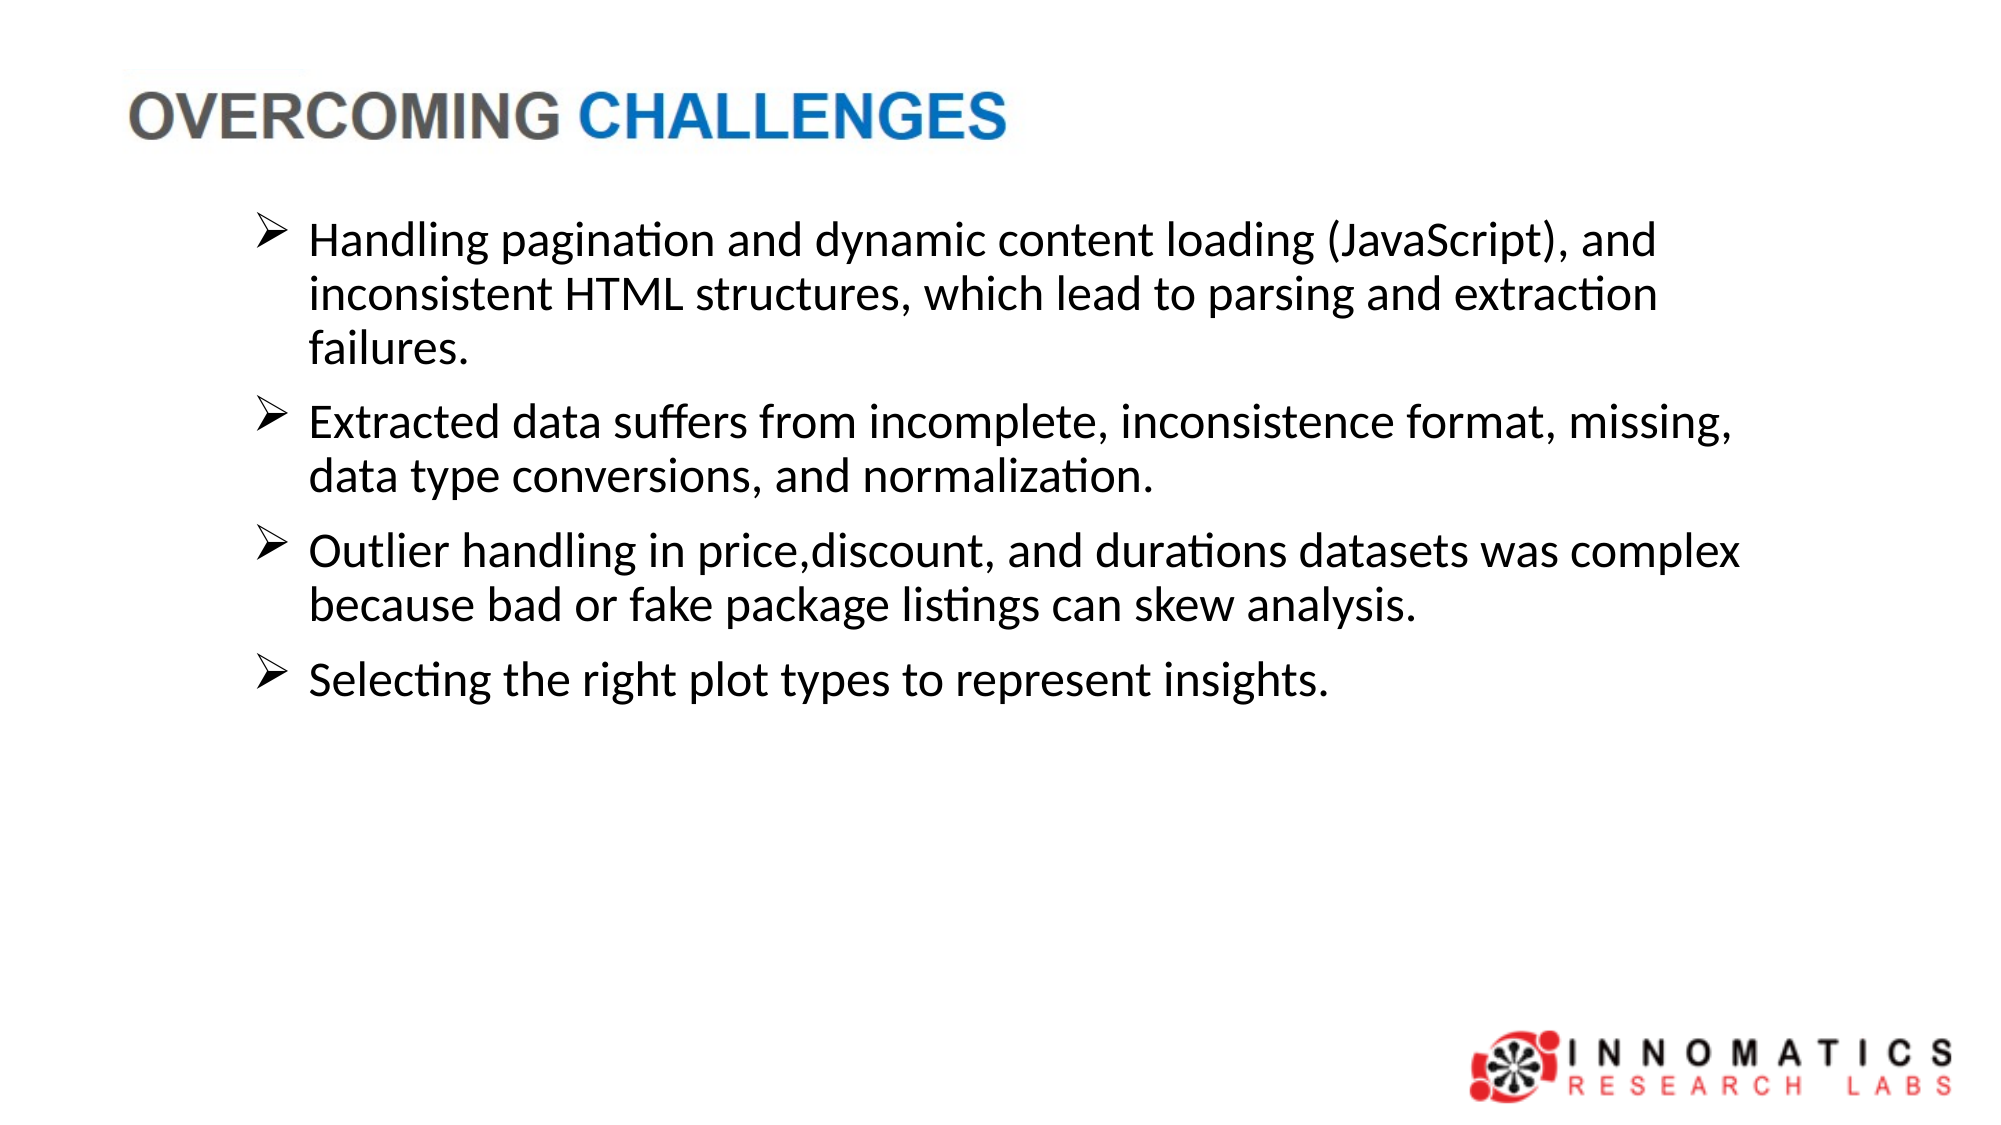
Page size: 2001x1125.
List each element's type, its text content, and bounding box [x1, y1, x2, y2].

picture [102, 69, 1030, 168]
picture [1445, 1014, 1975, 1125]
list Handling pagination and dynamic content loading (JavaScript), and inconsistent HTML structures, which lead to parsing and extraction failures. Extracted data suffers from incomplete, inconsistence format, missing, data type conversions, and normalization. Outlier handling in price,discount, and durations datasets was complex because bad or fake package listings can skew analysis. Selecting the right plot types to represent insights. [218, 205, 1833, 920]
